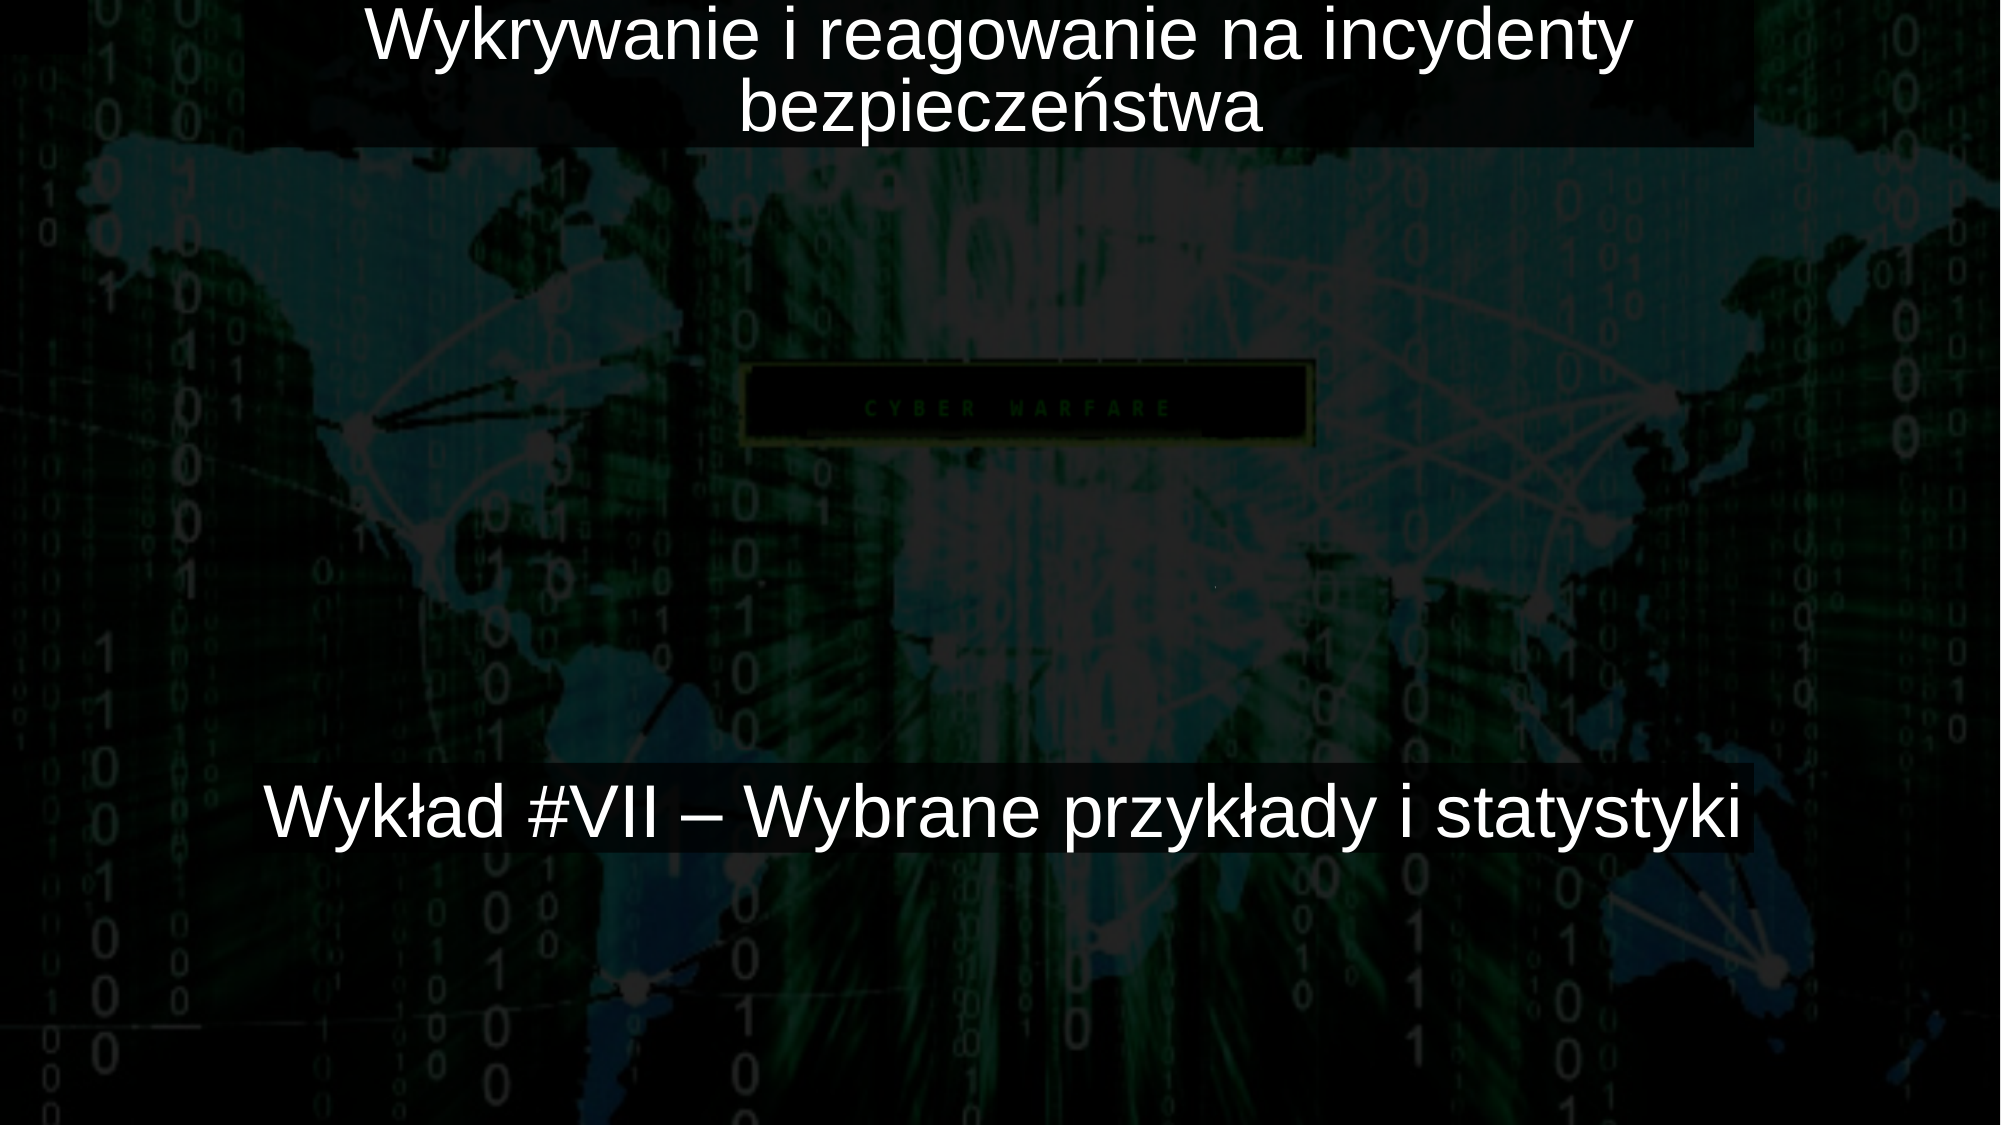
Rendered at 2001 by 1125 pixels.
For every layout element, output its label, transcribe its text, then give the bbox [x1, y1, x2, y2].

picture [0, 0, 2001, 1125]
text_box ' [1213, 584, 1218, 595]
text_box Wykład #VII – Wybrane przykłady i statystyki [252, 762, 1754, 853]
title Wykrywanie i reagowanie na incydenty bezpieczeństwa [244, 0, 1754, 148]
